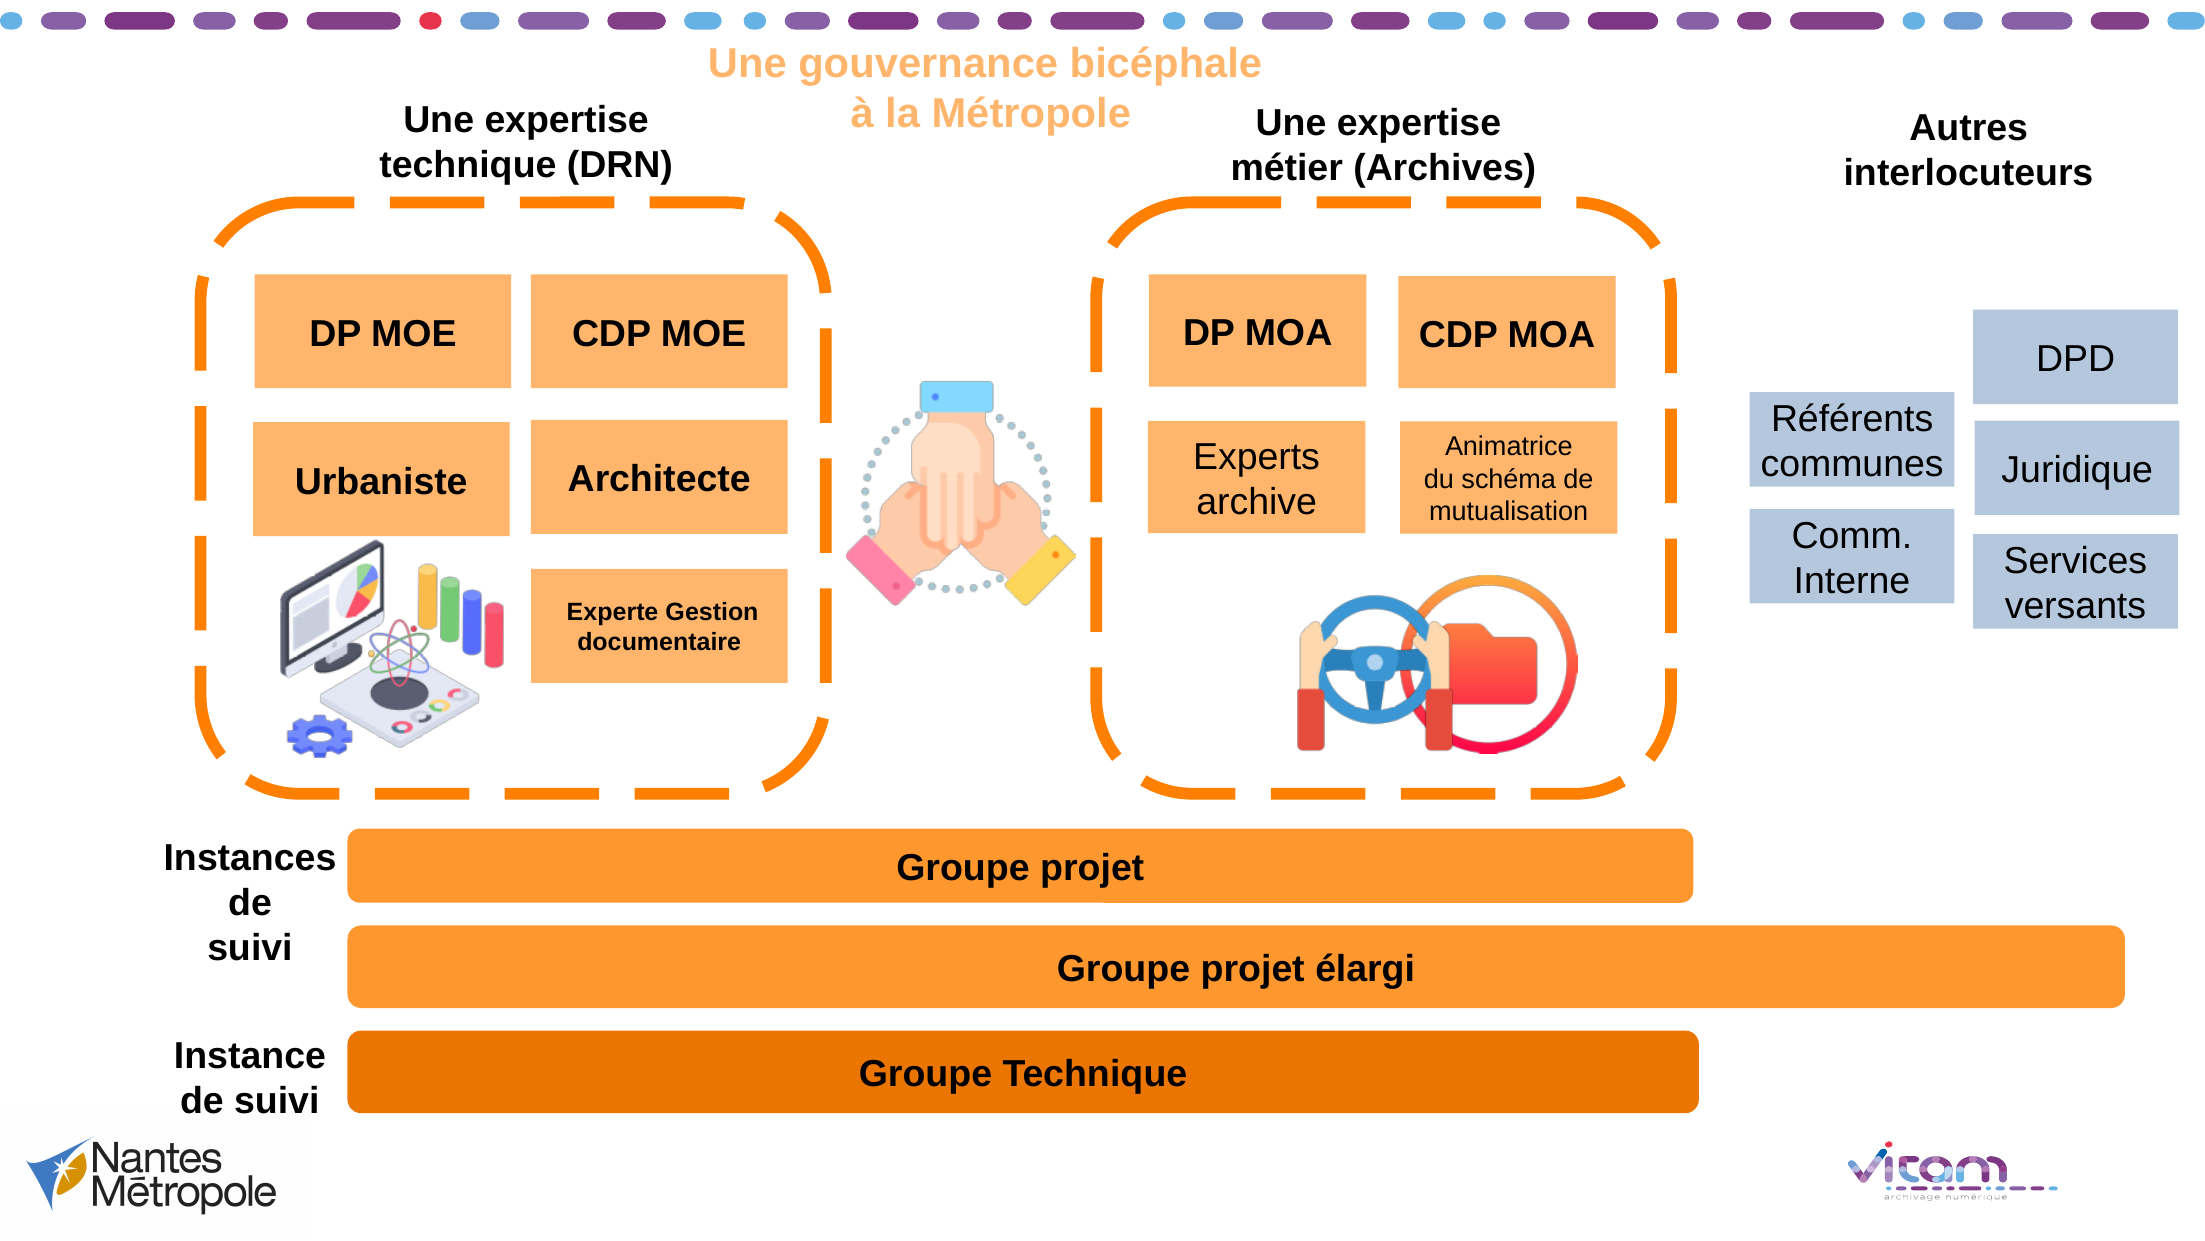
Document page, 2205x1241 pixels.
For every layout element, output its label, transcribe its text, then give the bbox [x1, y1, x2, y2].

text_box CDP MOE [530, 274, 788, 389]
text_box Services versants [1973, 534, 2178, 629]
text_box Juridique [1974, 420, 2180, 516]
text_box Groupe Technique [347, 1030, 1699, 1114]
text_box Groupe projet élargi [347, 925, 2125, 1009]
text_box Experts archive [1147, 420, 1366, 534]
picture [0, 1109, 306, 1241]
text_box Architecte [530, 419, 788, 534]
text_box Comm. Interne [1749, 508, 1955, 604]
text_box DP MOA [1148, 274, 1367, 387]
text_box [1096, 202, 1672, 794]
text_box Urbaniste [253, 422, 510, 537]
picture [846, 379, 1077, 609]
picture [1294, 575, 1579, 754]
text_box [200, 202, 826, 794]
text_box Instances de suivi [148, 825, 352, 975]
text_box Instance de suivi [159, 1023, 341, 1128]
text_box Une expertise technique (DRN) [347, 87, 705, 193]
text_box Référents communes [1749, 392, 1955, 487]
picture [278, 536, 506, 763]
text_box CDP MOA [1398, 276, 1616, 389]
text_box Animatrice du schéma de mutualisation [1400, 421, 1618, 534]
text_box DP MOE [254, 274, 512, 389]
text_box Une gouvernance bicéphale à la Métropole [678, 28, 1304, 144]
text_box DPD [1973, 309, 2178, 405]
text_box Une expertise métier (Archives) [1191, 90, 1576, 196]
text_box Autres interlocuteurs [1825, 95, 2112, 201]
text_box Groupe projet [352, 828, 1694, 903]
text_box Experte Gestion documentaire [531, 568, 788, 683]
